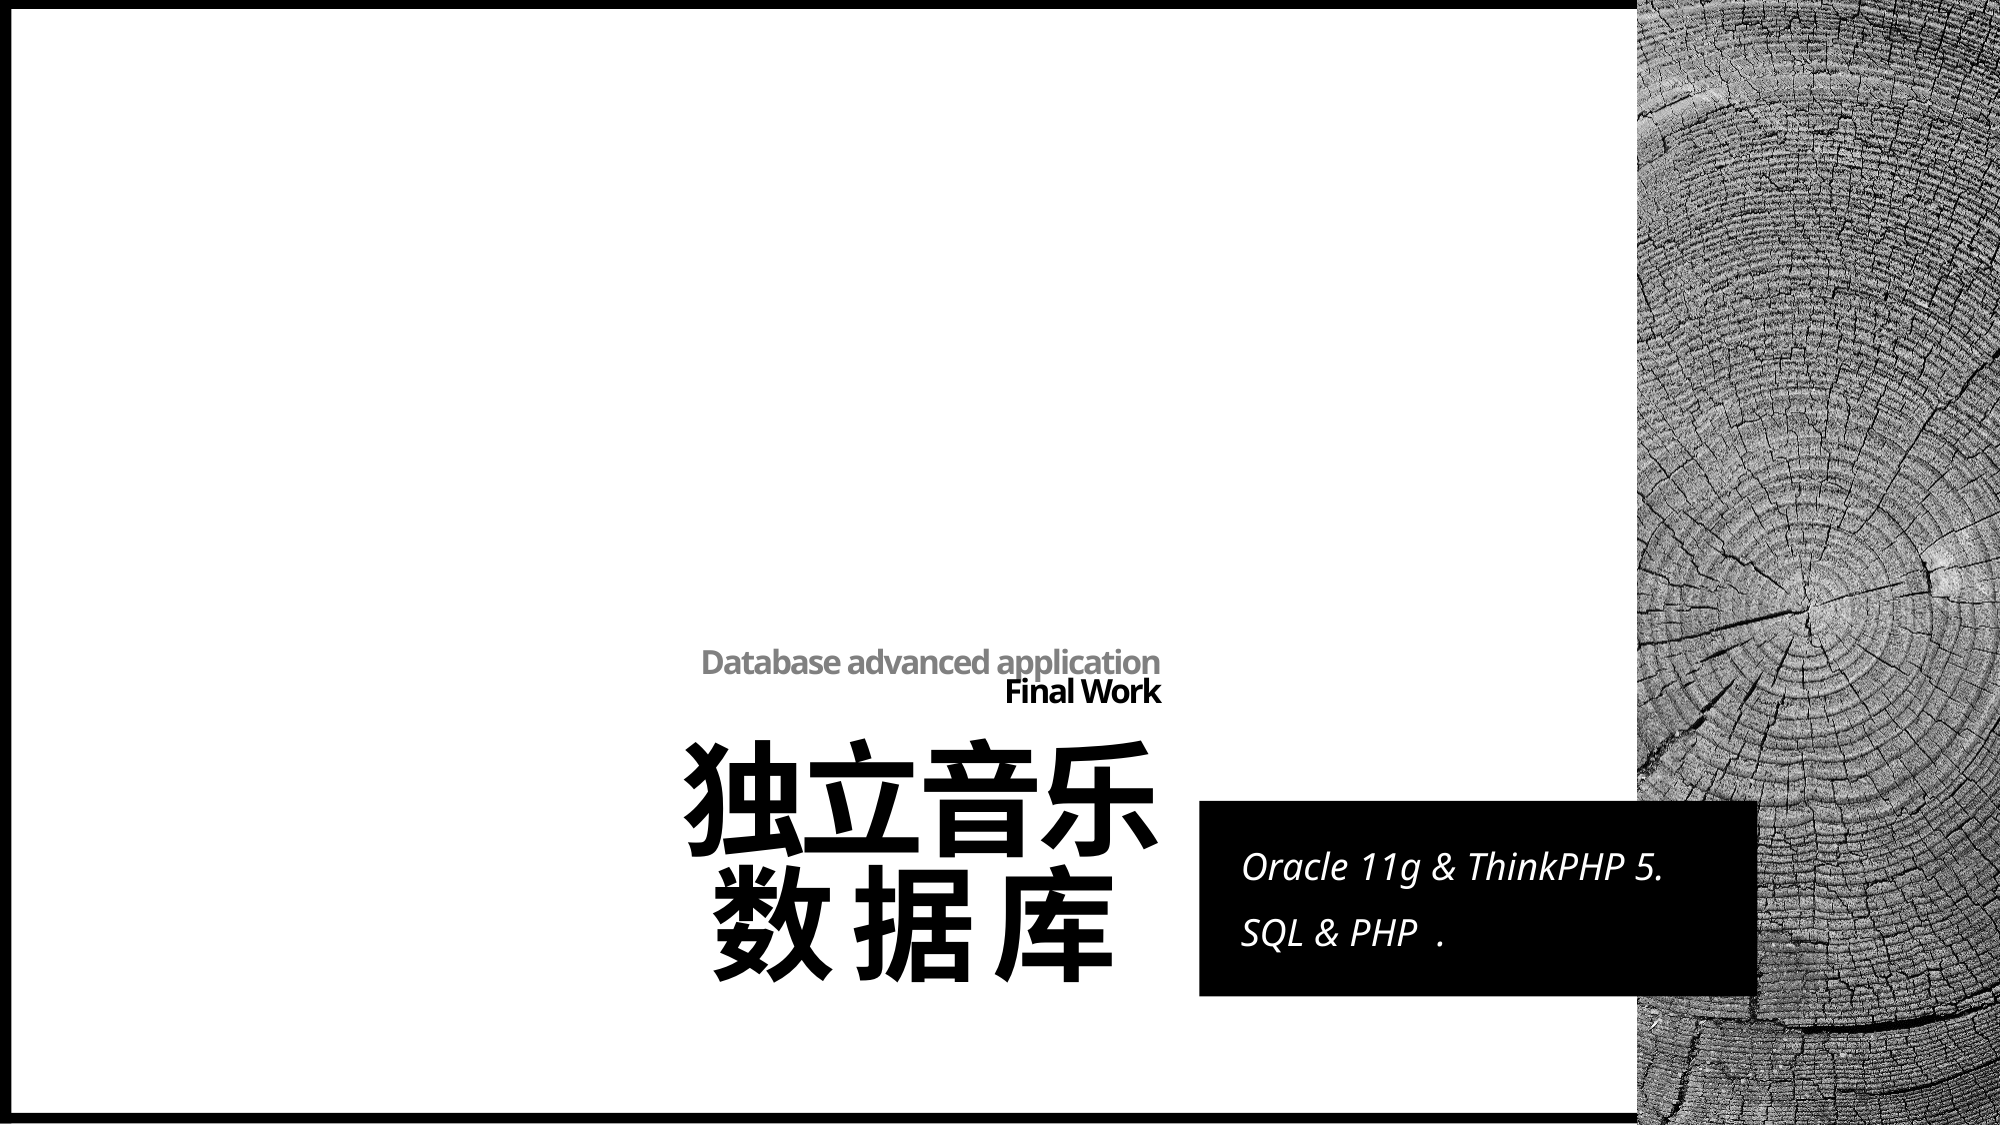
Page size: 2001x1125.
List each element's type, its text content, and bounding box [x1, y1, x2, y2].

subtitle Oracle 11g & ThinkPHP 5. SQL & PHP . [1199, 800, 1637, 997]
text_box Database advanced application Final Work [695, 645, 1163, 710]
picture [1637, 0, 2000, 1125]
title 独立音乐 数 据 库 [47, 721, 1163, 997]
